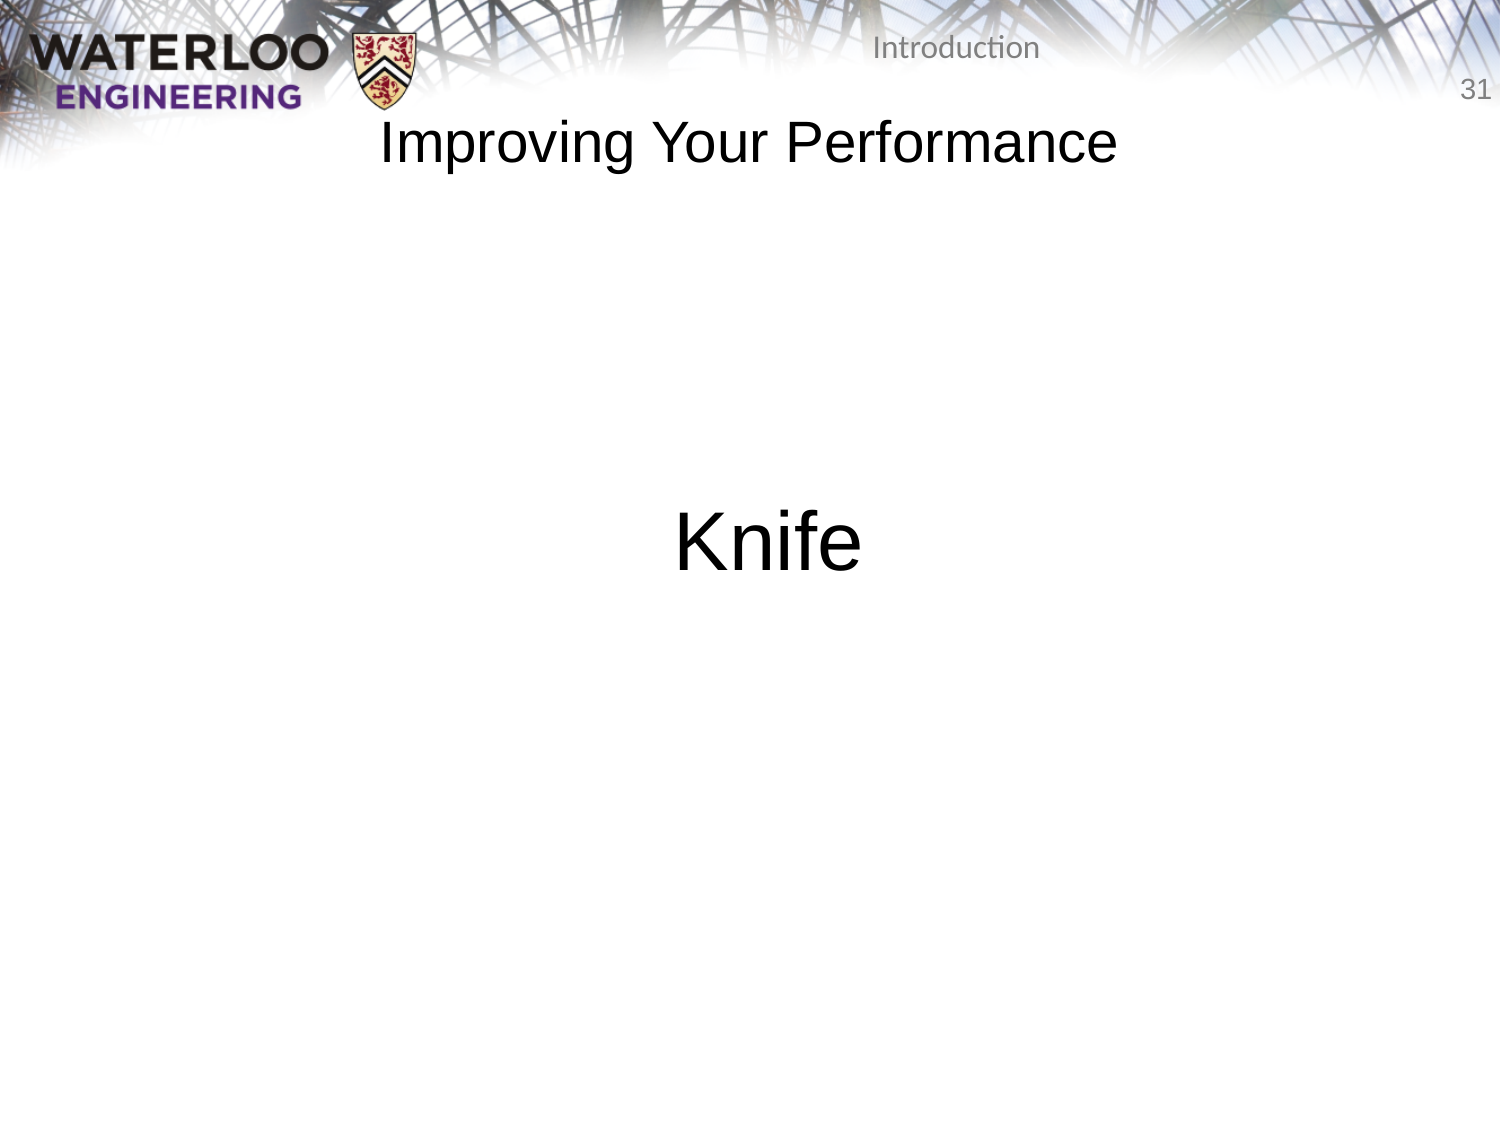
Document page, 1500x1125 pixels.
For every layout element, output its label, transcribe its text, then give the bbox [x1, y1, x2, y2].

picture [0, 0, 1500, 1125]
list Knife [76, 479, 1461, 599]
title Improving Your Performance [74, 44, 1426, 233]
